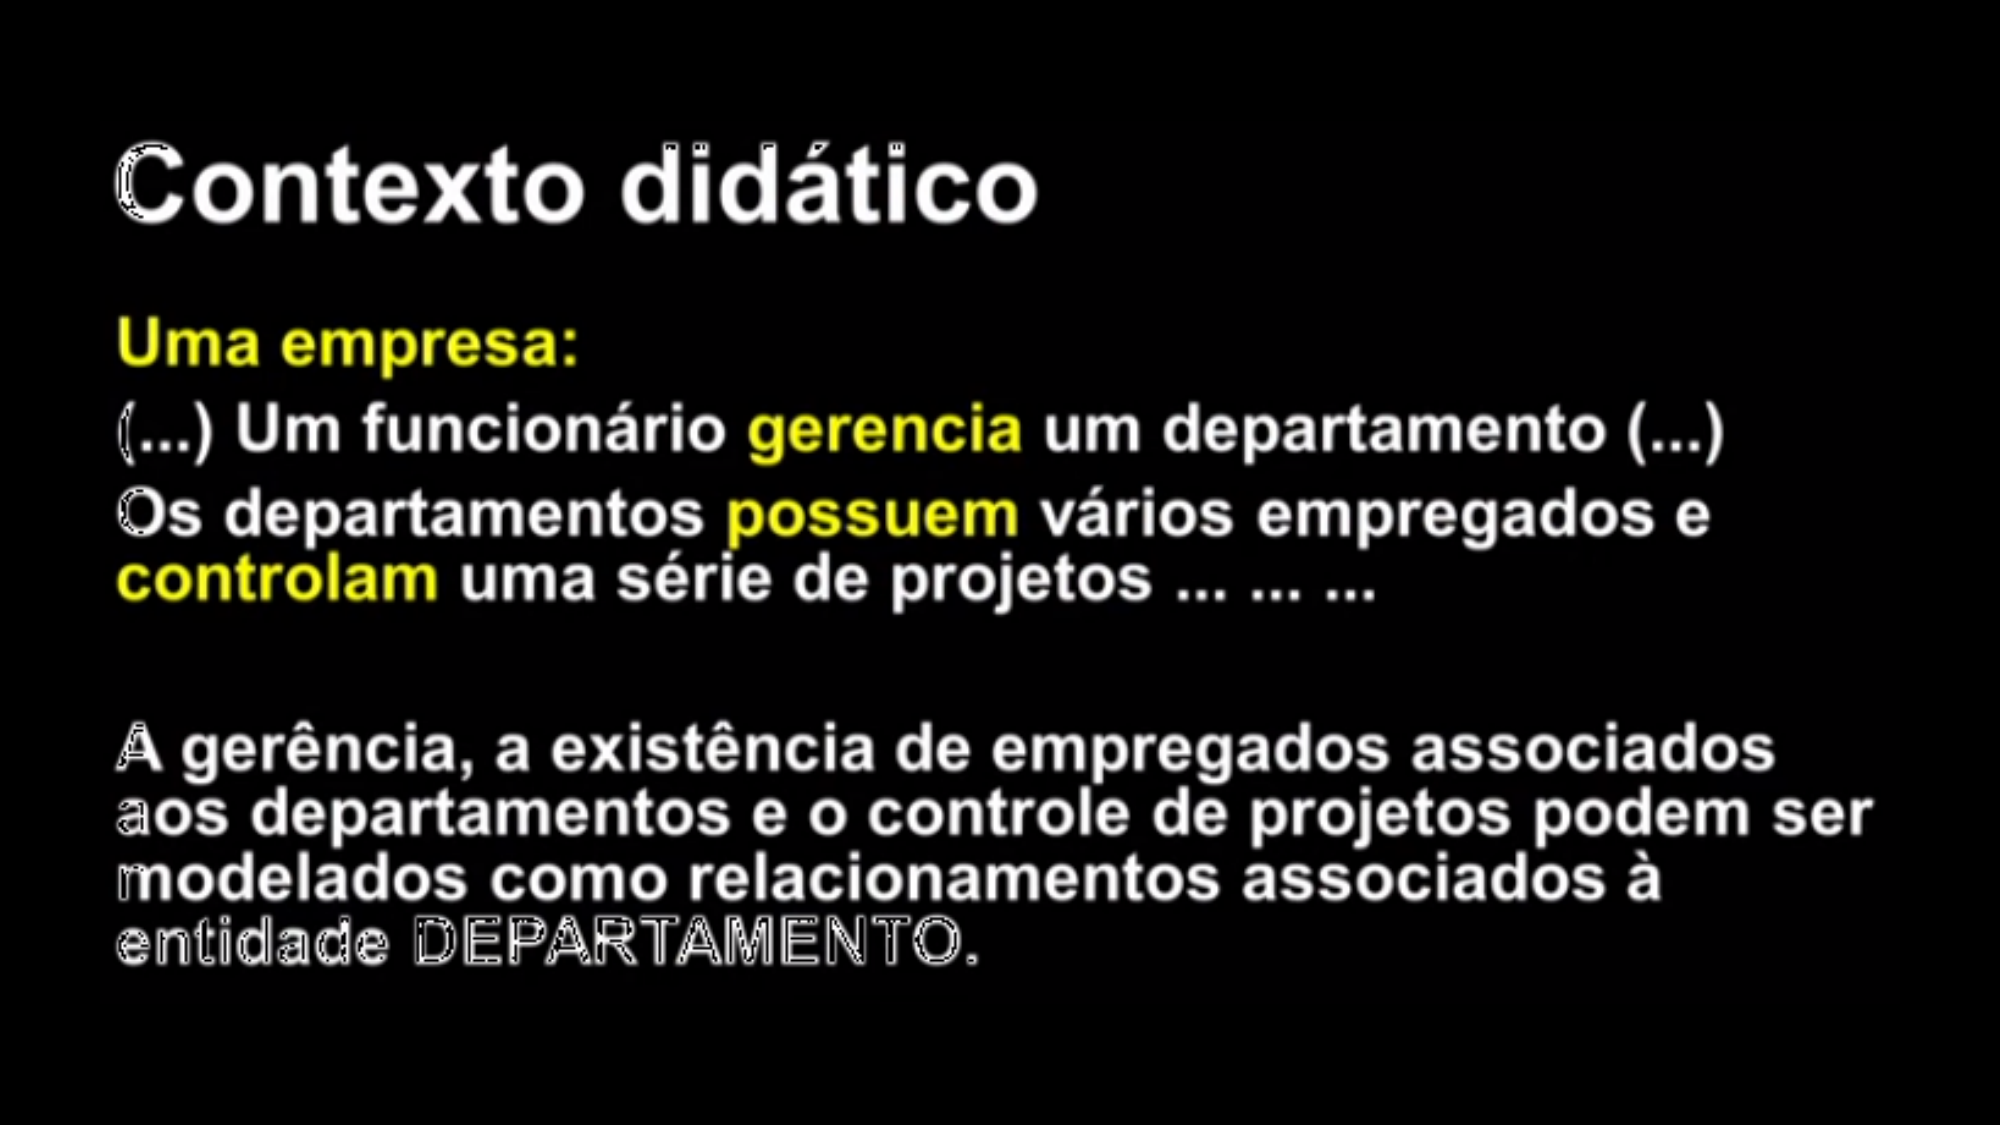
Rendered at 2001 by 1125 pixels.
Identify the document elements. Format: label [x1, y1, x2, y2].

picture [100, 121, 1900, 1004]
